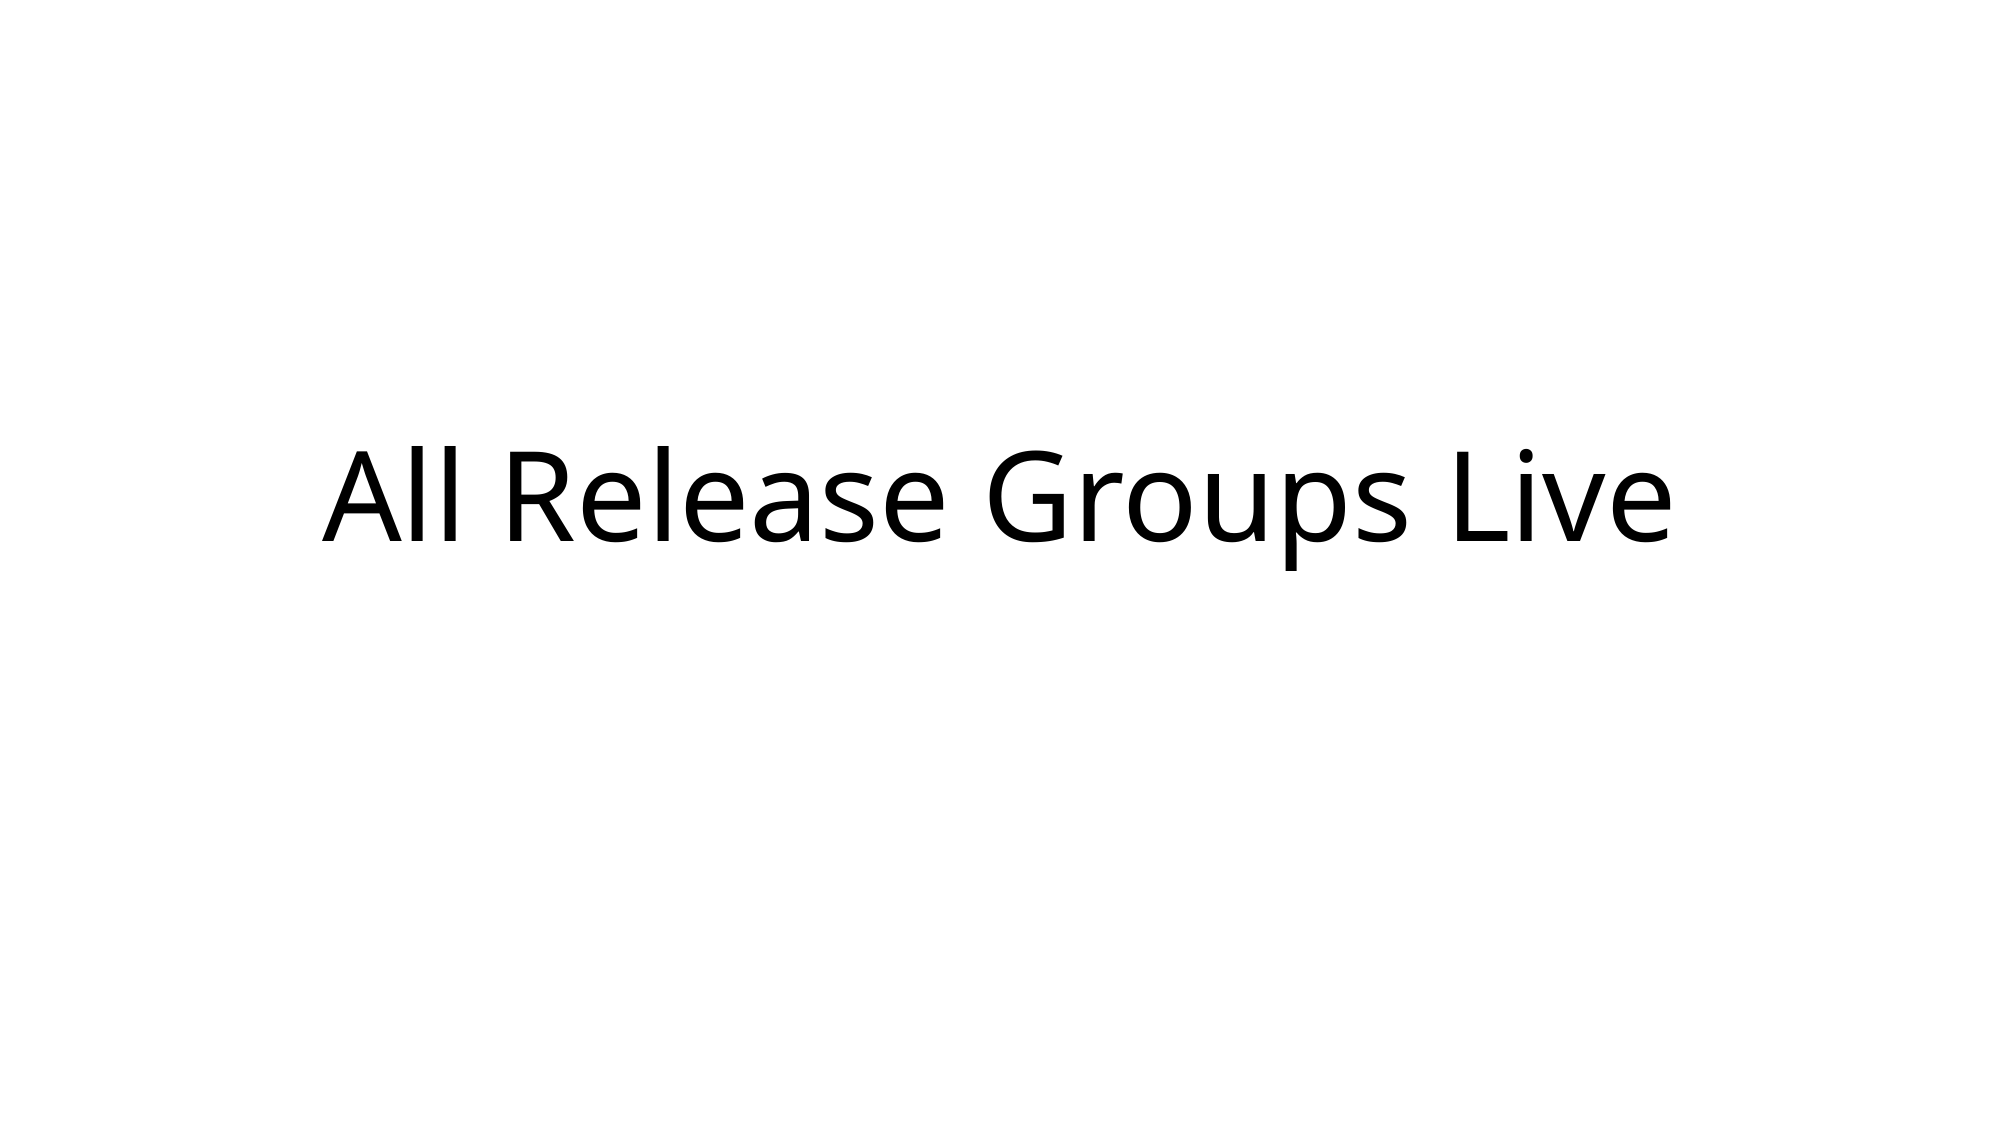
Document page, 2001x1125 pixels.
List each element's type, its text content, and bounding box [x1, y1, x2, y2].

title All Release Groups Live [249, 184, 1750, 576]
